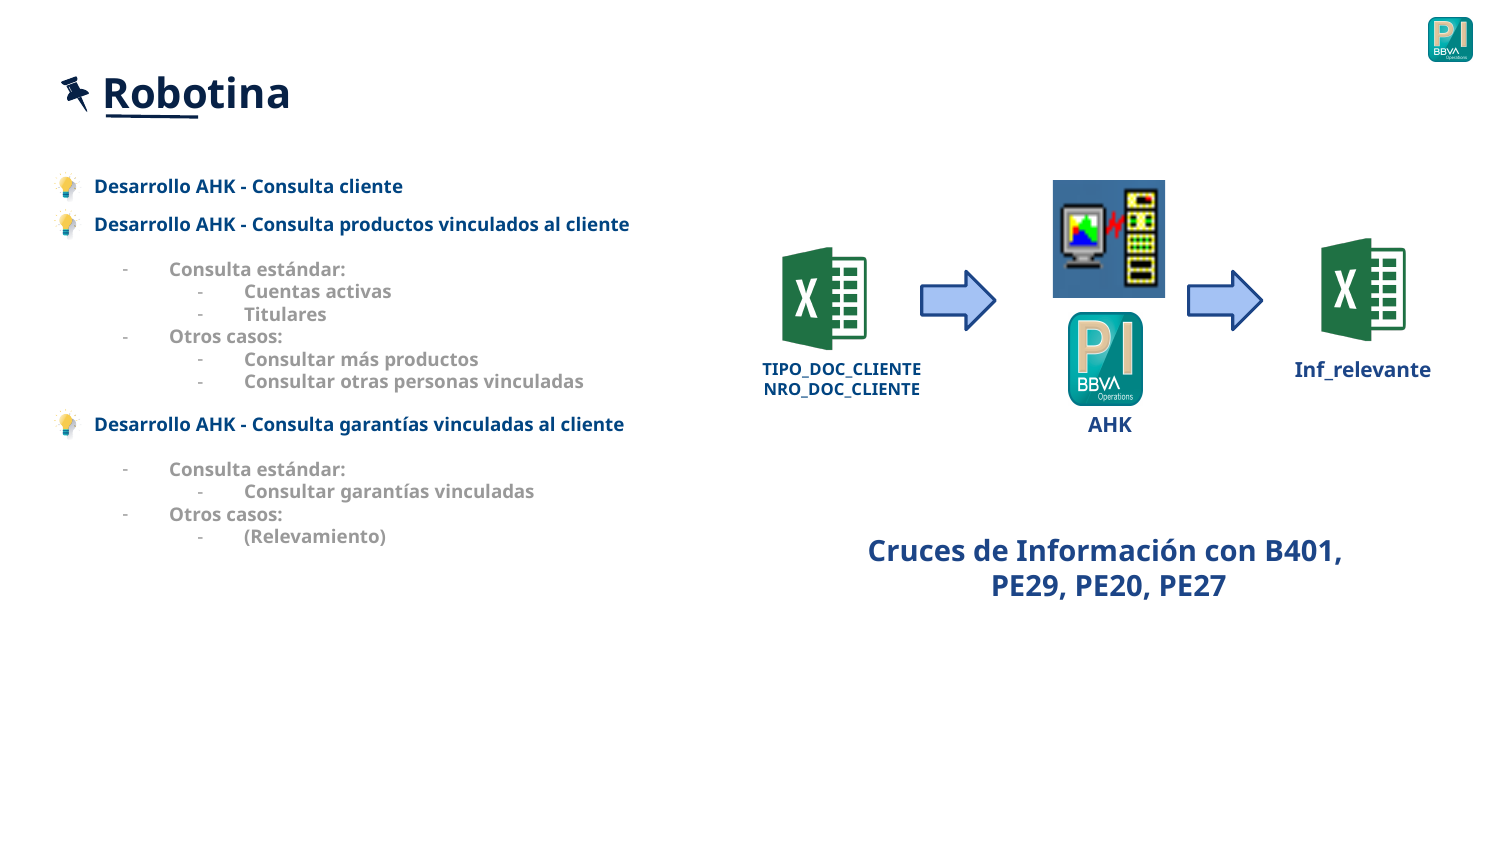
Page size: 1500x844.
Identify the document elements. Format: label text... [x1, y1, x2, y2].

picture [45, 164, 88, 244]
picture [1052, 179, 1166, 298]
title Robotina [102, 66, 1232, 123]
text_box AHK [1049, 397, 1171, 493]
text_box Desarrollo AHK - Consulta garantías vinculadas al cliente Consulta estándar: Consultar garantías vinculadas Otros casos: (Relevamiento) [79, 397, 669, 449]
text_box TIPO_DOC_CLIENTE NRO_DOC_CLIENTE [669, 343, 1015, 494]
text_box [921, 271, 996, 330]
text_box Cruces de Información con B401, PE29, PE20, PE27 [825, 517, 1393, 626]
text_box Desarrollo AHK - Consulta productos vinculados al cliente Consulta estándar: Cuentas activas Titulares Otros casos: Consultar más productos Consultar otras personas vinculadas [90, 197, 730, 249]
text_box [1121, 0, 1500, 62]
text_box Inf_relevante [1242, 341, 1484, 492]
picture [763, 222, 885, 374]
picture [1303, 214, 1424, 366]
picture [1068, 311, 1143, 406]
text_box [1188, 271, 1263, 330]
text_box Desarrollo AHK - Consulta cliente [79, 159, 730, 197]
picture [45, 402, 88, 444]
